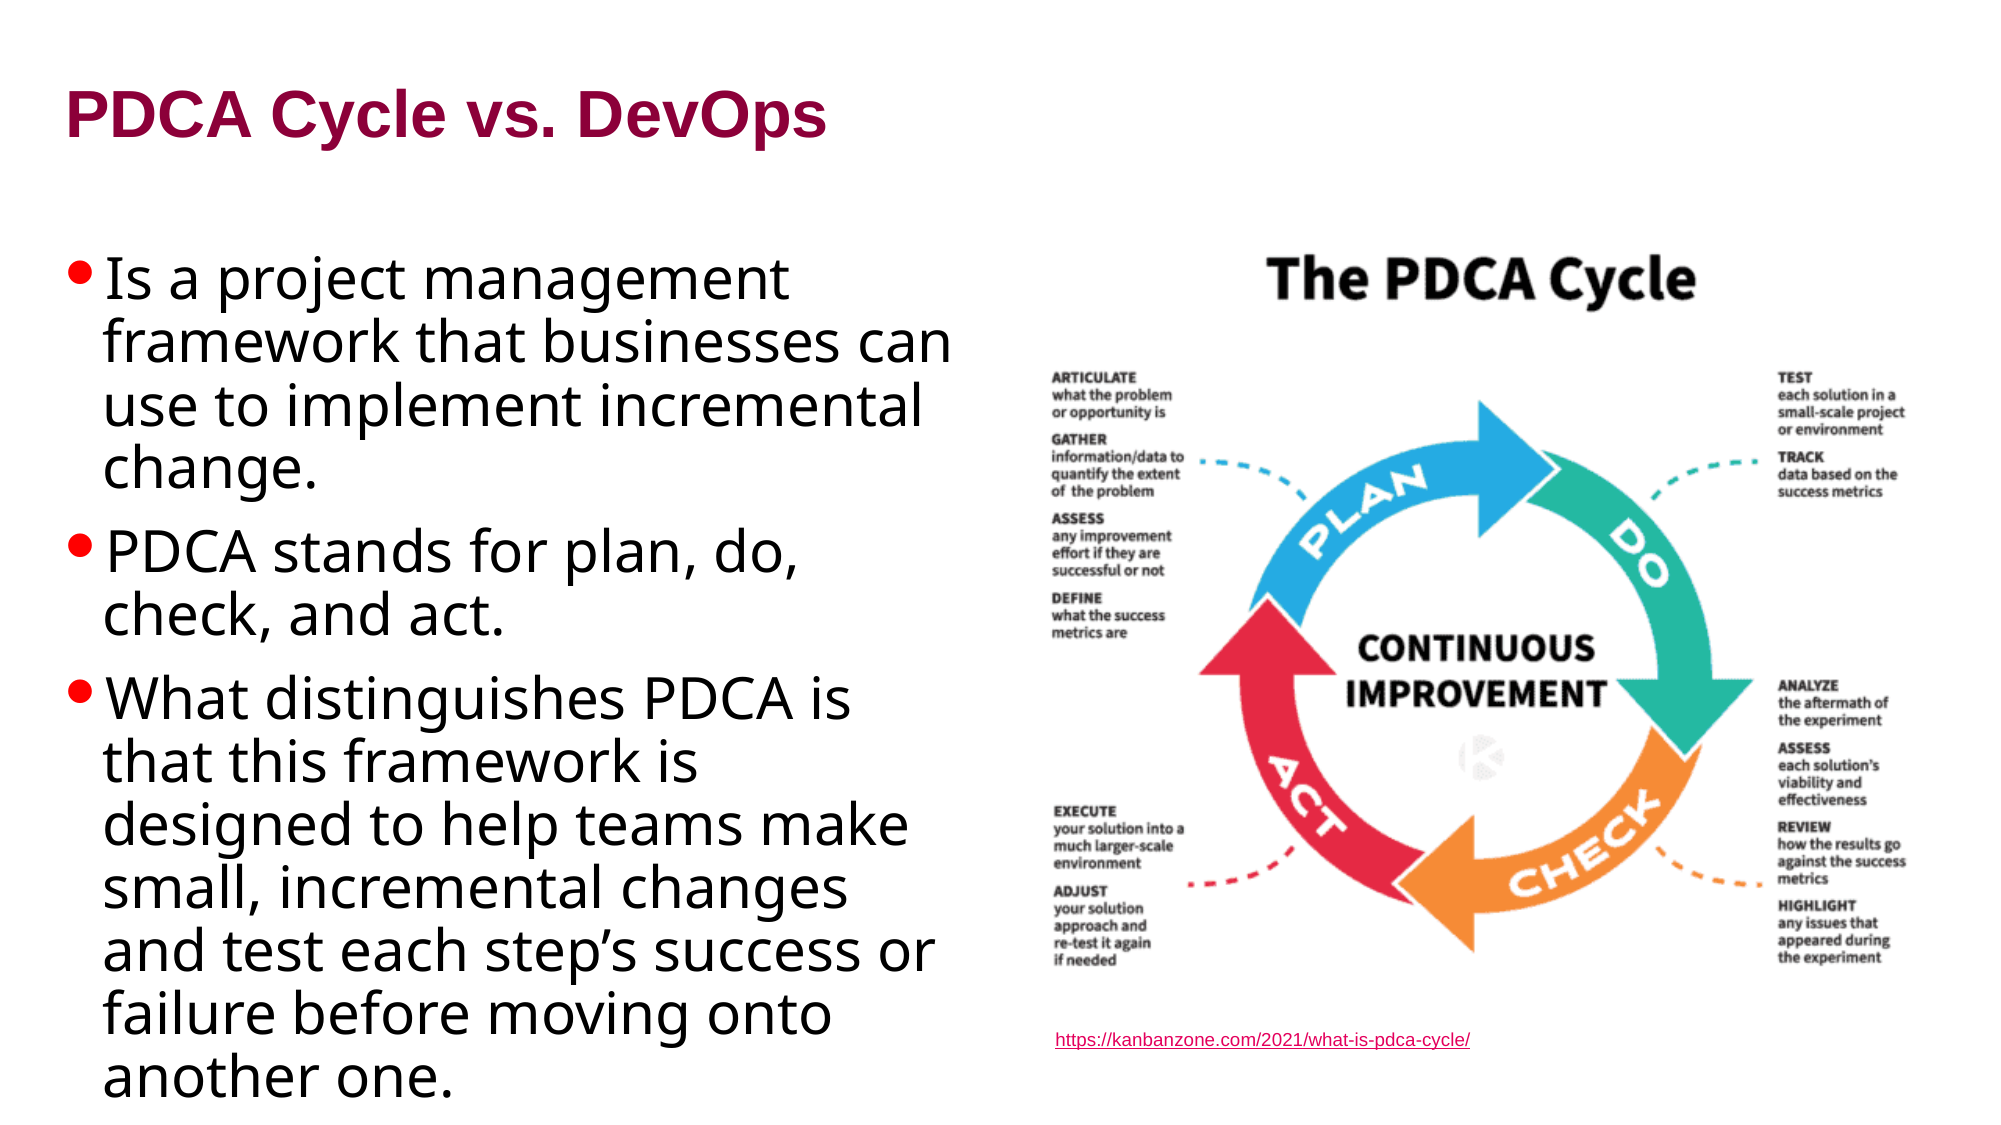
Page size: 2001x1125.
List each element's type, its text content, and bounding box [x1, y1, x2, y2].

text_box Is a project management framework that businesses can use to implement incremental change. PDCA stands for plan, do, check, and act. What distinguishes PDCA is that this framework is designed to help teams make small, incremental changes and test each step’s success or failure before moving onto another one. [50, 242, 971, 329]
picture [1012, 203, 1951, 1021]
title PDCA Cycle vs. DevOps [49, 37, 1934, 185]
text_box https://kanbanzone.com/2021/what-is-pdca-cycle/ [1040, 1030, 1502, 1058]
